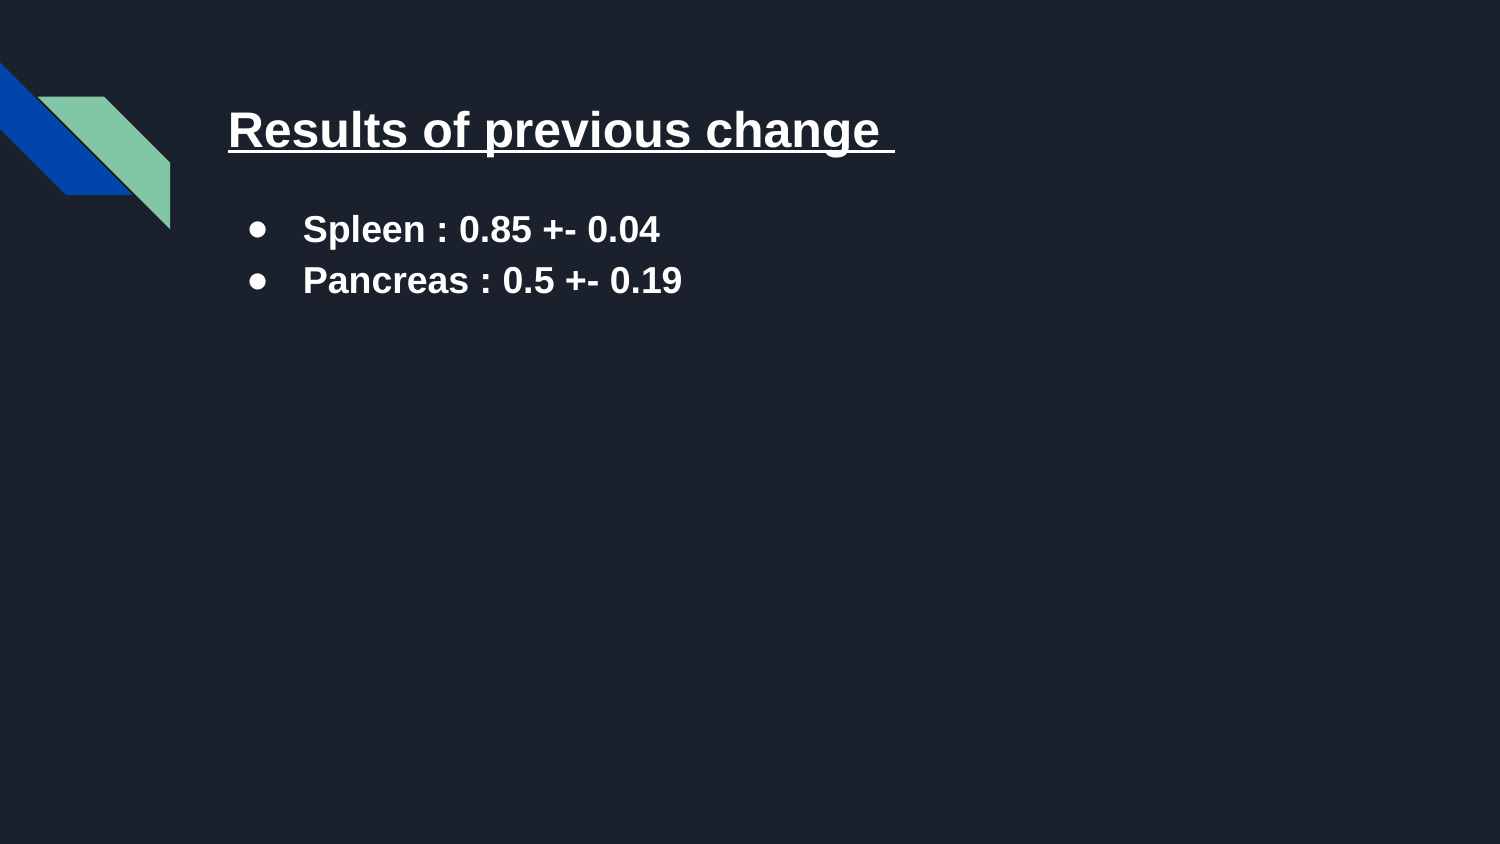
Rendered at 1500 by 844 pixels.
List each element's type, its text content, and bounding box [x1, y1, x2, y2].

title Results of previous change [212, 64, 1368, 181]
list Spleen : 0.85 +- 0.04 Pancreas : 0.5 +- 0.19 [212, 183, 1368, 661]
